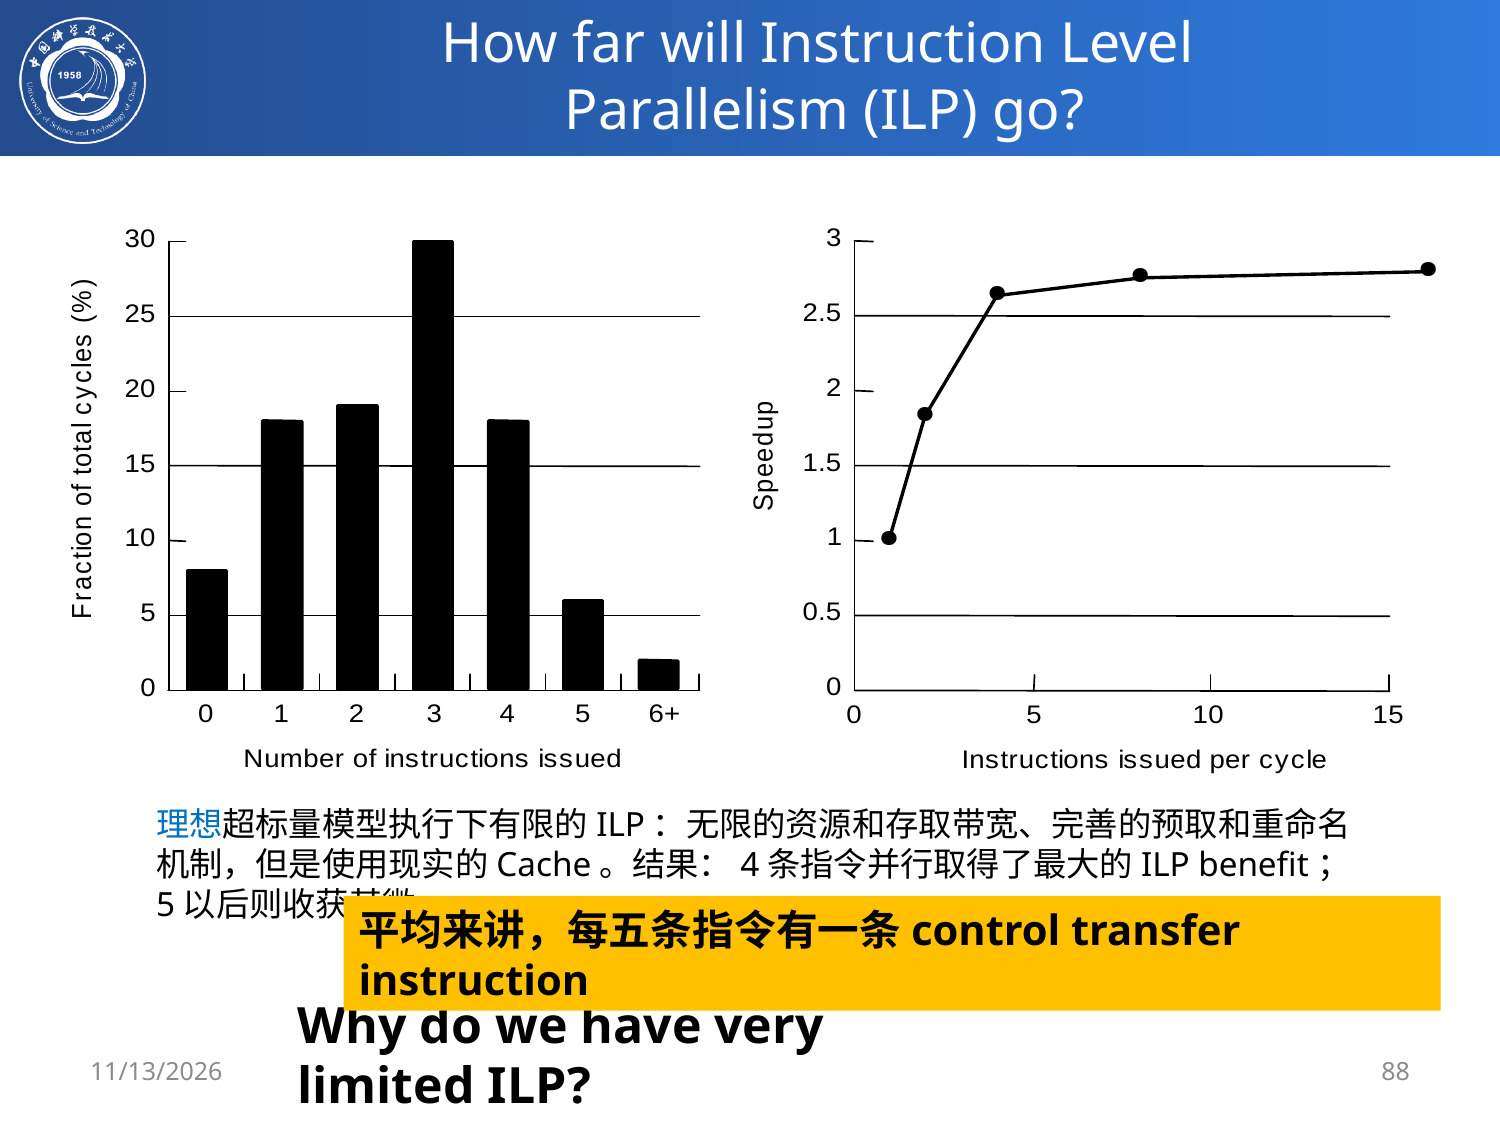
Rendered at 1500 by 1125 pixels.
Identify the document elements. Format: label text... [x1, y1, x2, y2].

picture [61, 220, 1442, 776]
list 理想超标量模型执行下有限的ILP：无限的资源和存取带宽、完善的预取和重命名机制，但是使用现实的Cache。结果：4条指令并行取得了最大的ILP benefit； 5以后则收获甚微 [141, 796, 1390, 947]
slide_number 88 [1074, 1042, 1425, 1103]
picture [19, 17, 146, 144]
text_box 平均来讲，每五条指令有一条control transfer instruction [343, 895, 1441, 1011]
title How far will Instruction Level Parallelism (ILP) go? [150, 0, 1500, 148]
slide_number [75, 1042, 282, 1103]
text_box Why do we have very limited ILP? [282, 985, 998, 1121]
